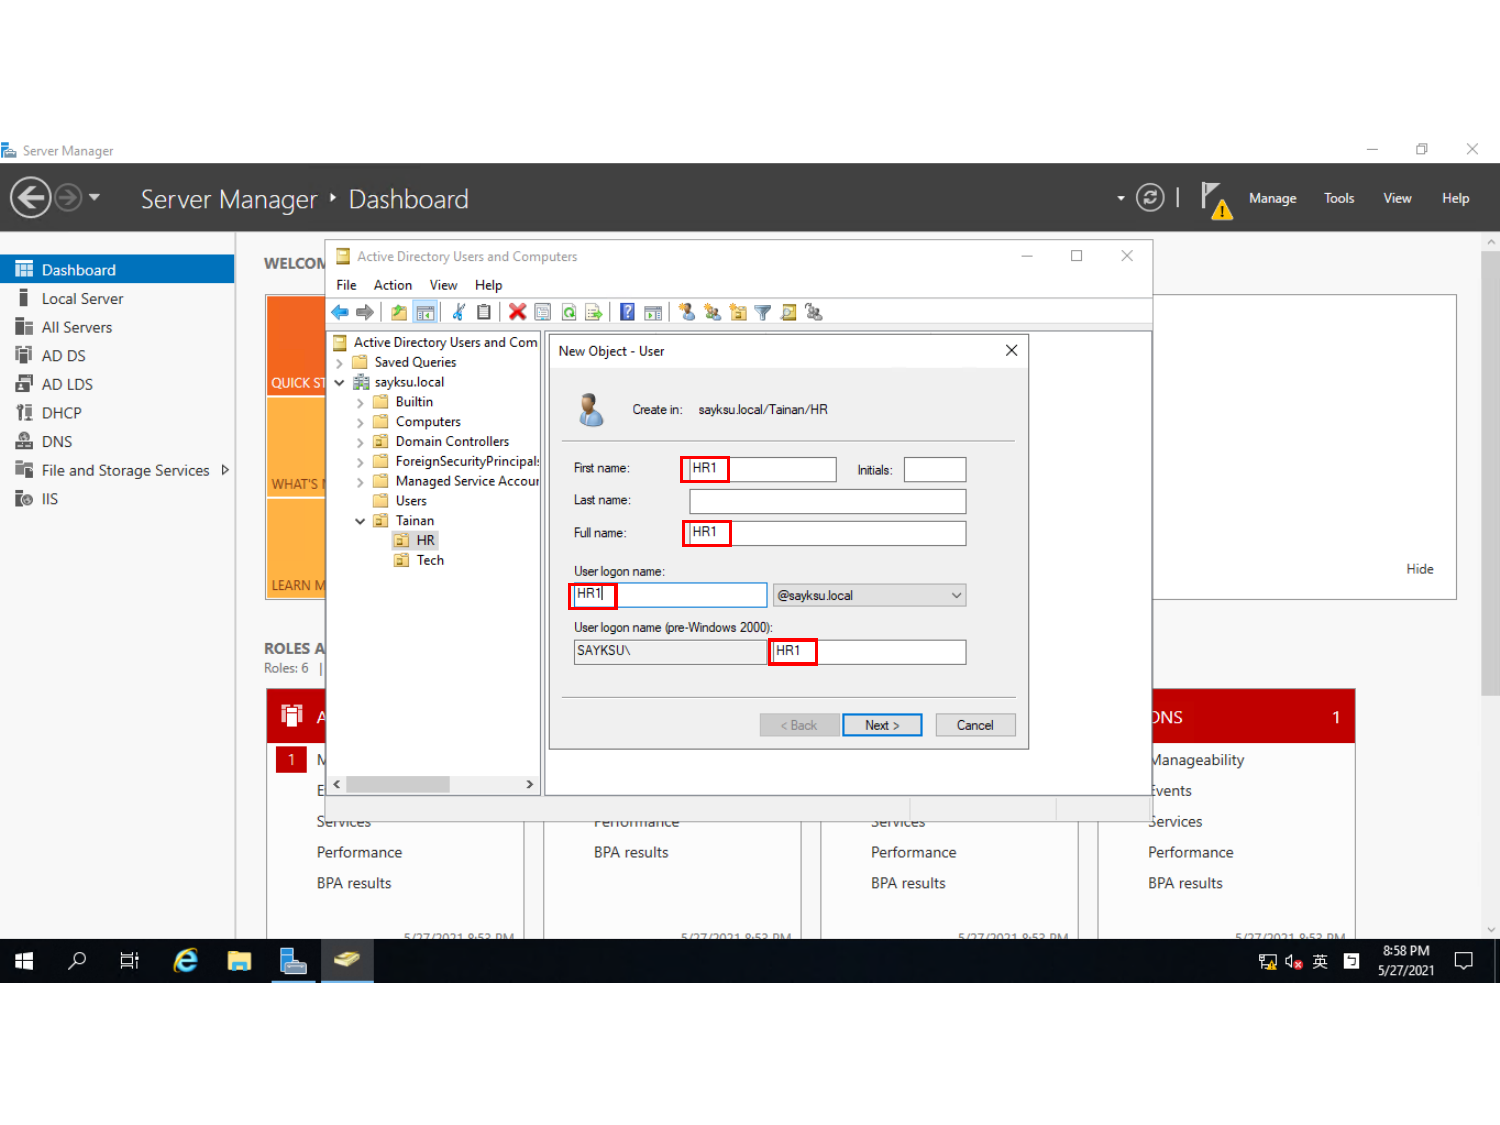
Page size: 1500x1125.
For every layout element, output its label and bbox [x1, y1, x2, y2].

picture [0, 139, 1500, 984]
